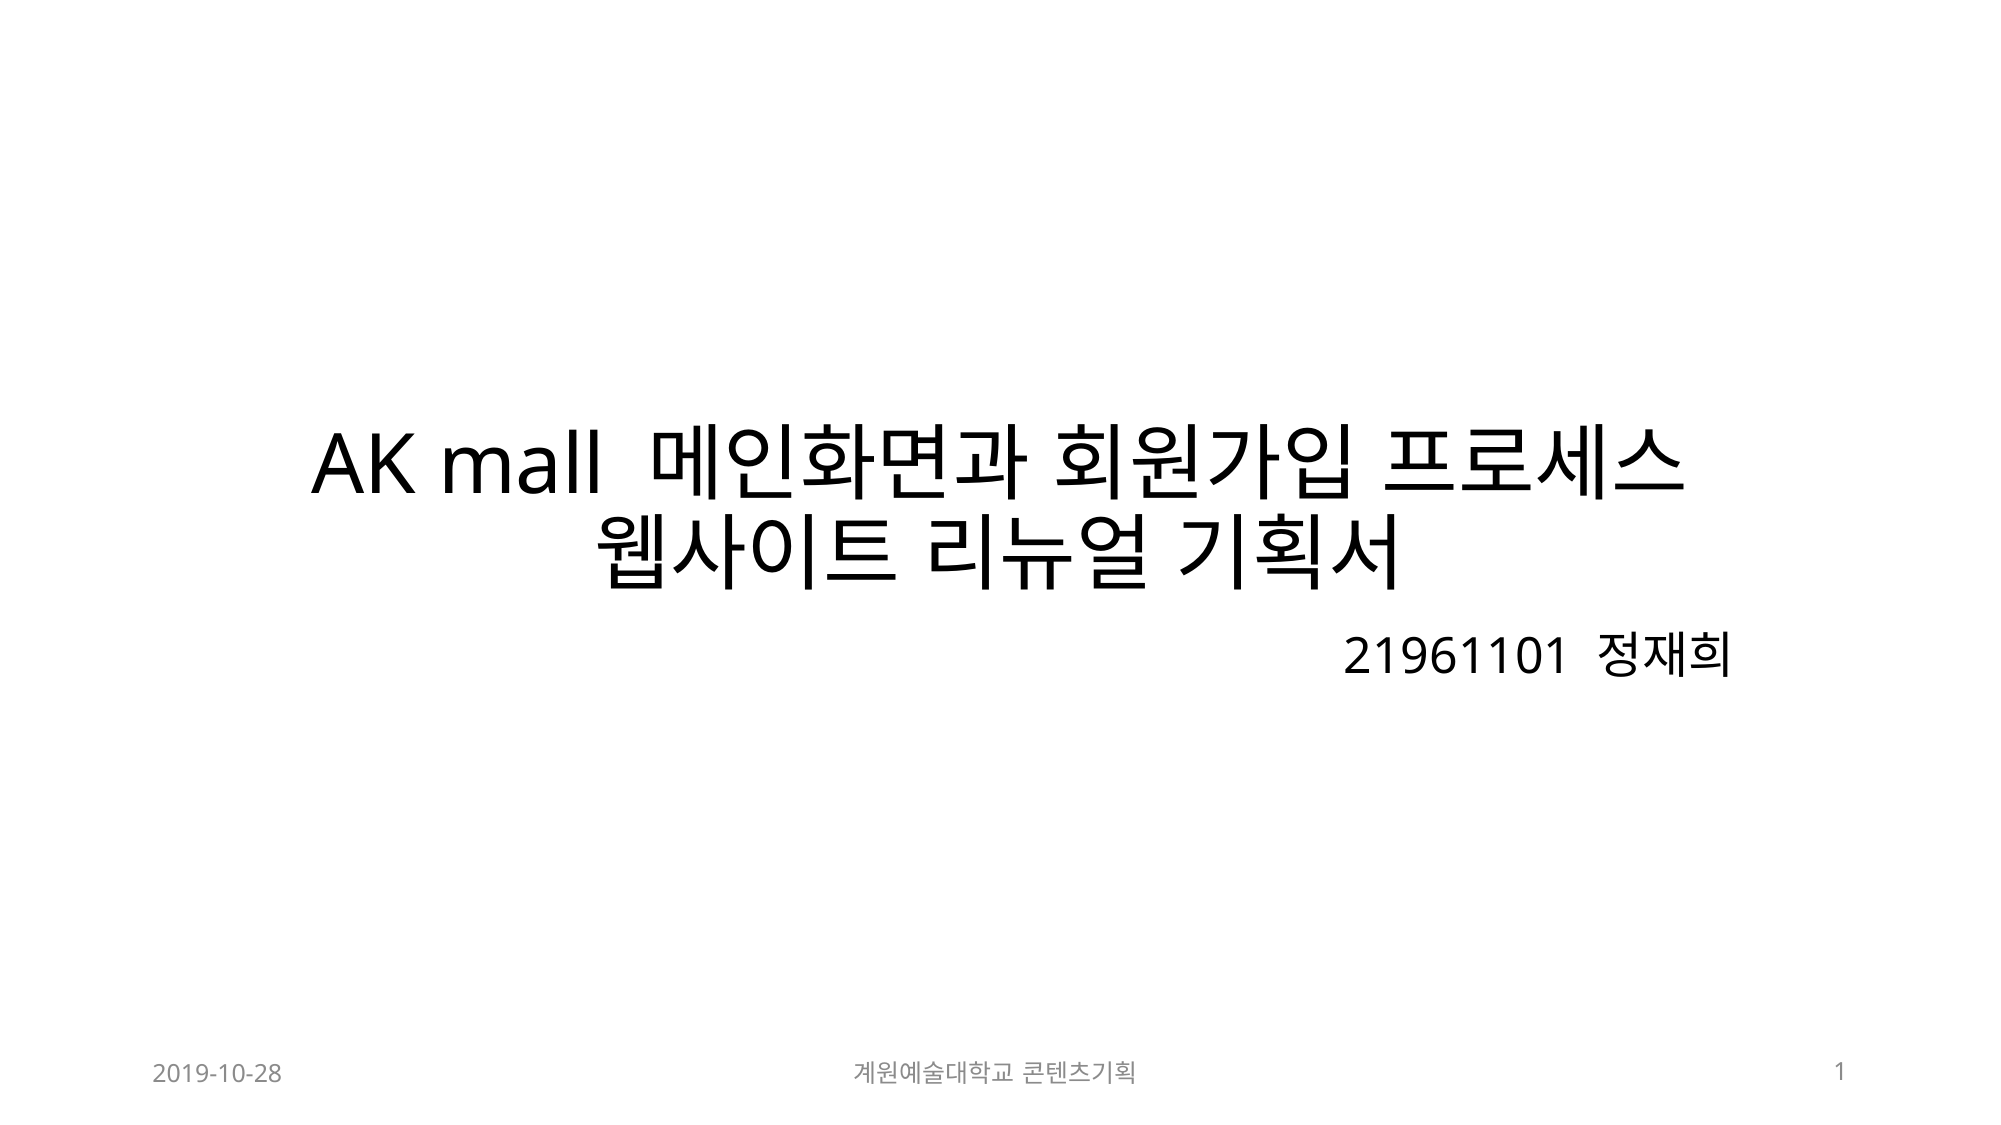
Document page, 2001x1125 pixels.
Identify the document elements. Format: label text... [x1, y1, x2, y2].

title AK mall 메인화면과 회원가입 프로세스 웹사이트 리뉴얼 기획서 [249, 217, 1750, 609]
slide_number 1 [1412, 1042, 1863, 1103]
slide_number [137, 1042, 588, 1103]
subtitle 21961101 정재희 [249, 622, 1750, 895]
footer 계원예술대학교 콘텐츠기획 [662, 1042, 1338, 1103]
